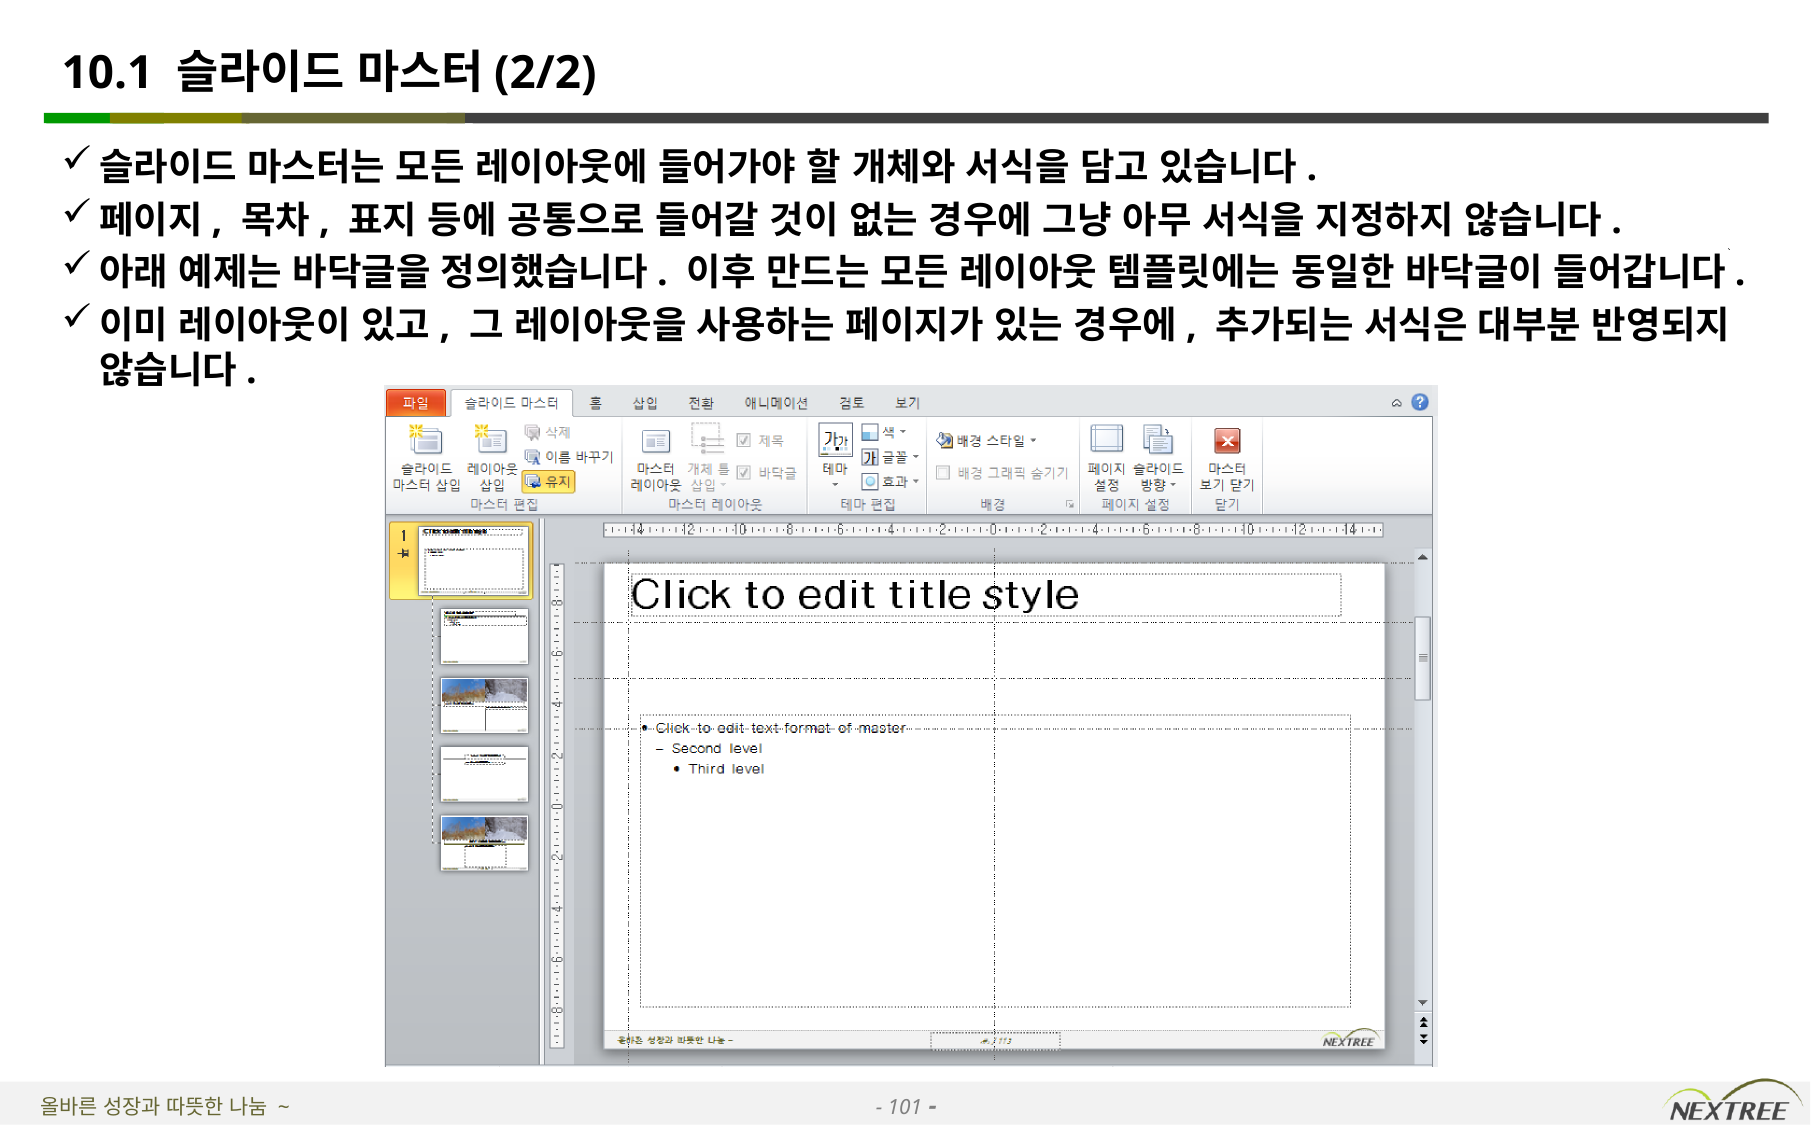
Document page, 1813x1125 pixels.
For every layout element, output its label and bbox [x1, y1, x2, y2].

list [55, 137, 1757, 292]
title [55, 22, 1557, 118]
picture [1662, 1078, 1804, 1122]
picture [383, 385, 1439, 1067]
